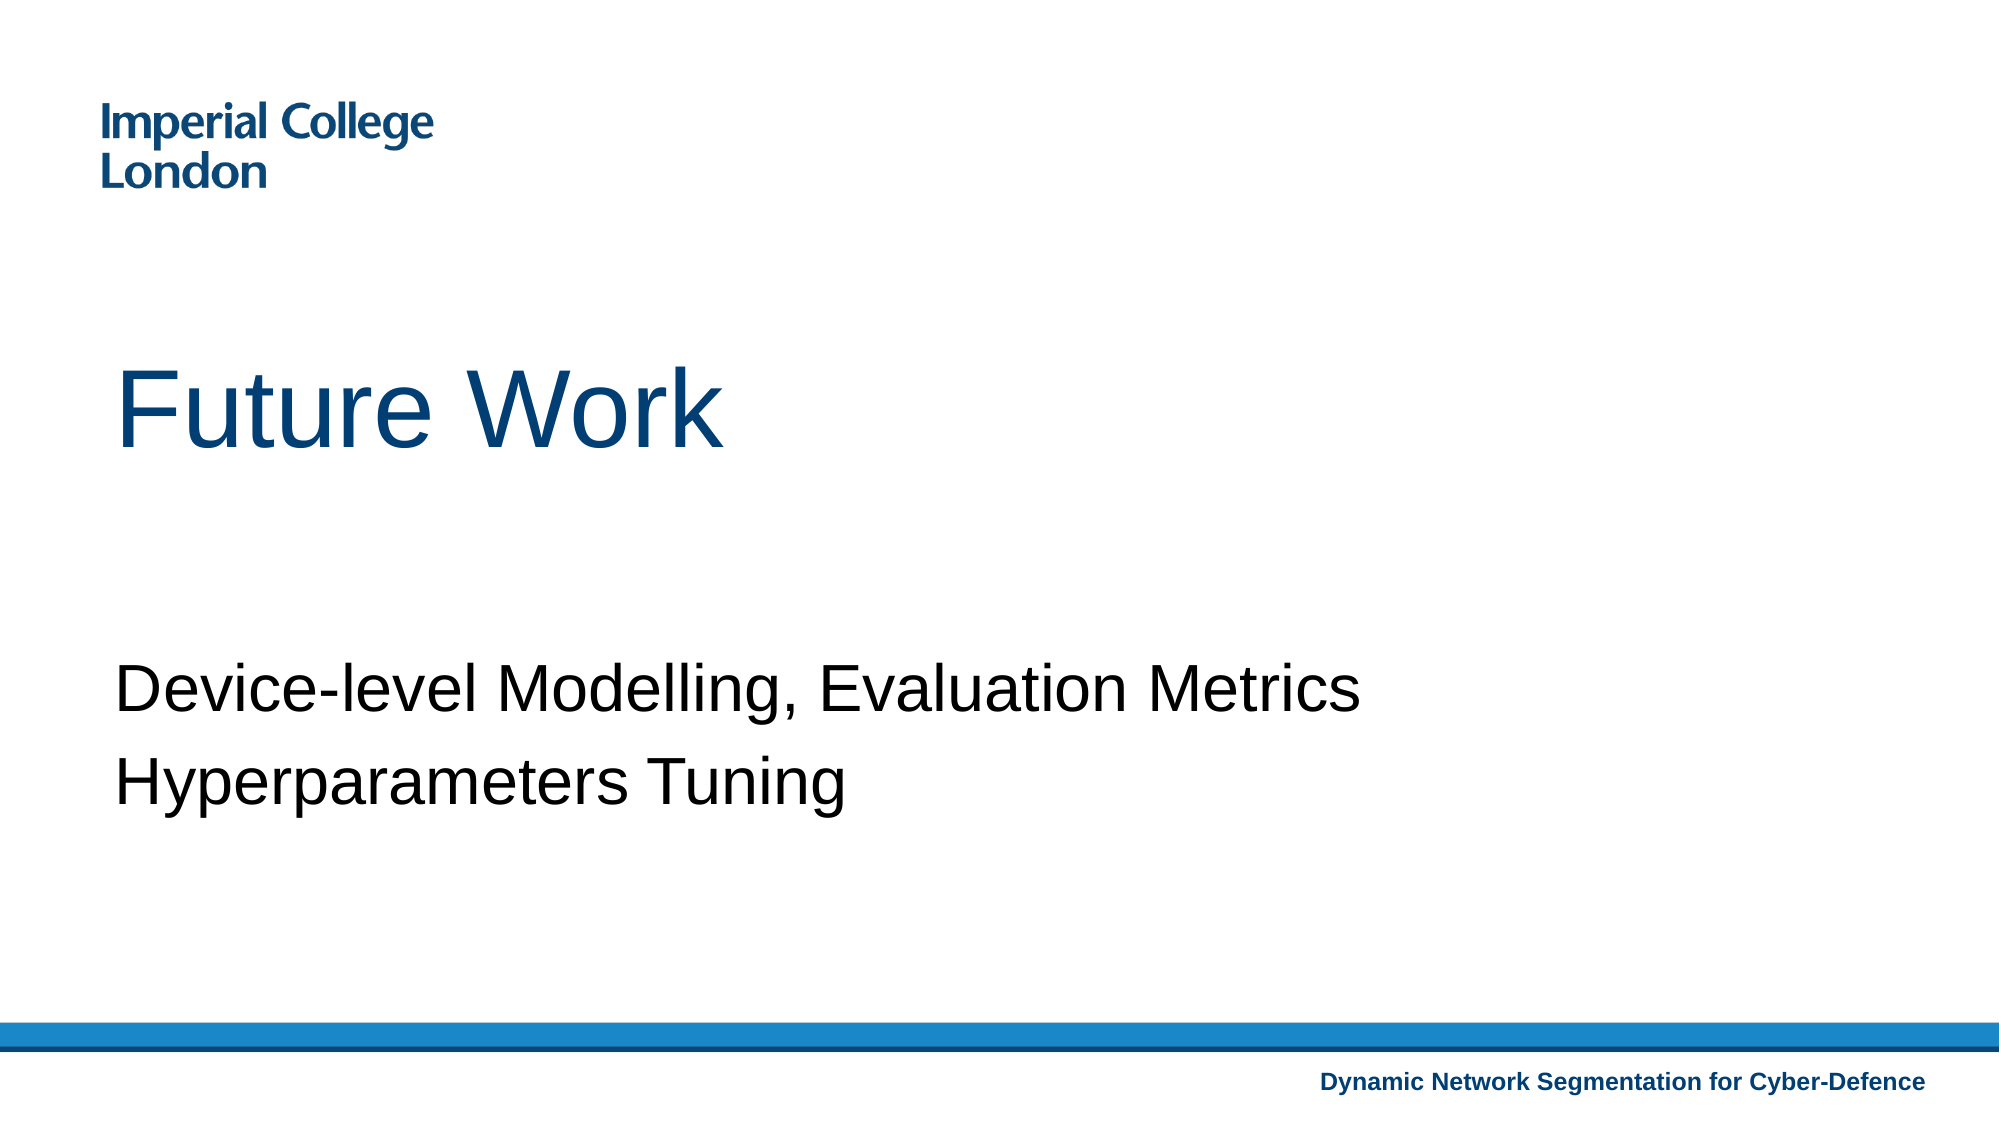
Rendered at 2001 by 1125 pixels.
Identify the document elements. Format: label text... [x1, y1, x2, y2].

list Dynamic Network Segmentation for Cyber-Defence [39, 1061, 1942, 1114]
title Future Work [99, 343, 1900, 532]
subtitle Device-level Modelling, Evaluation Metrics Hyperparameters Tuning [99, 646, 1962, 877]
picture [0, 0, 1999, 1125]
